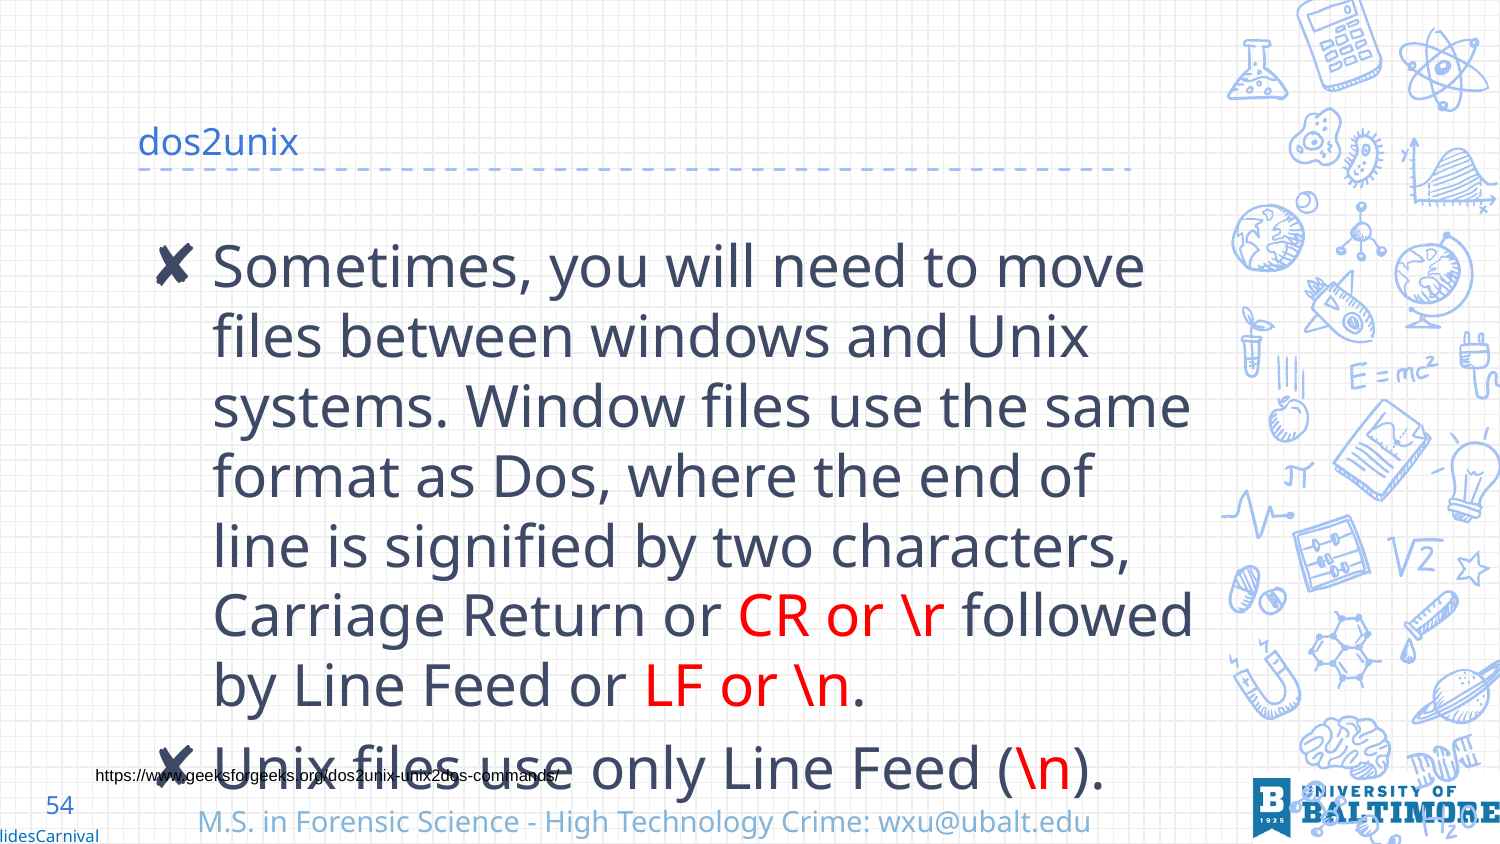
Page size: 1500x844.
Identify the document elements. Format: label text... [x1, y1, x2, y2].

slide_number 54 [14, 774, 105, 840]
picture [1365, 817, 1376, 833]
list Sometimes, you will need to move files between windows and Unix systems. Window files use the same format as Dos, where the end of line is signified by two characters, Carriage Return or CR or \r followed by Line Feed or LF or \n. Unix files use only Line Feed (\n). [122, 213, 1219, 806]
title dos2unix [122, 36, 1130, 178]
picture [1316, 786, 1321, 797]
text_box https://www.geeksforgeeks.org/dos2unix-unix2dos-commands/ [80, 756, 831, 792]
picture [1253, 771, 1500, 844]
picture [1327, 813, 1336, 822]
